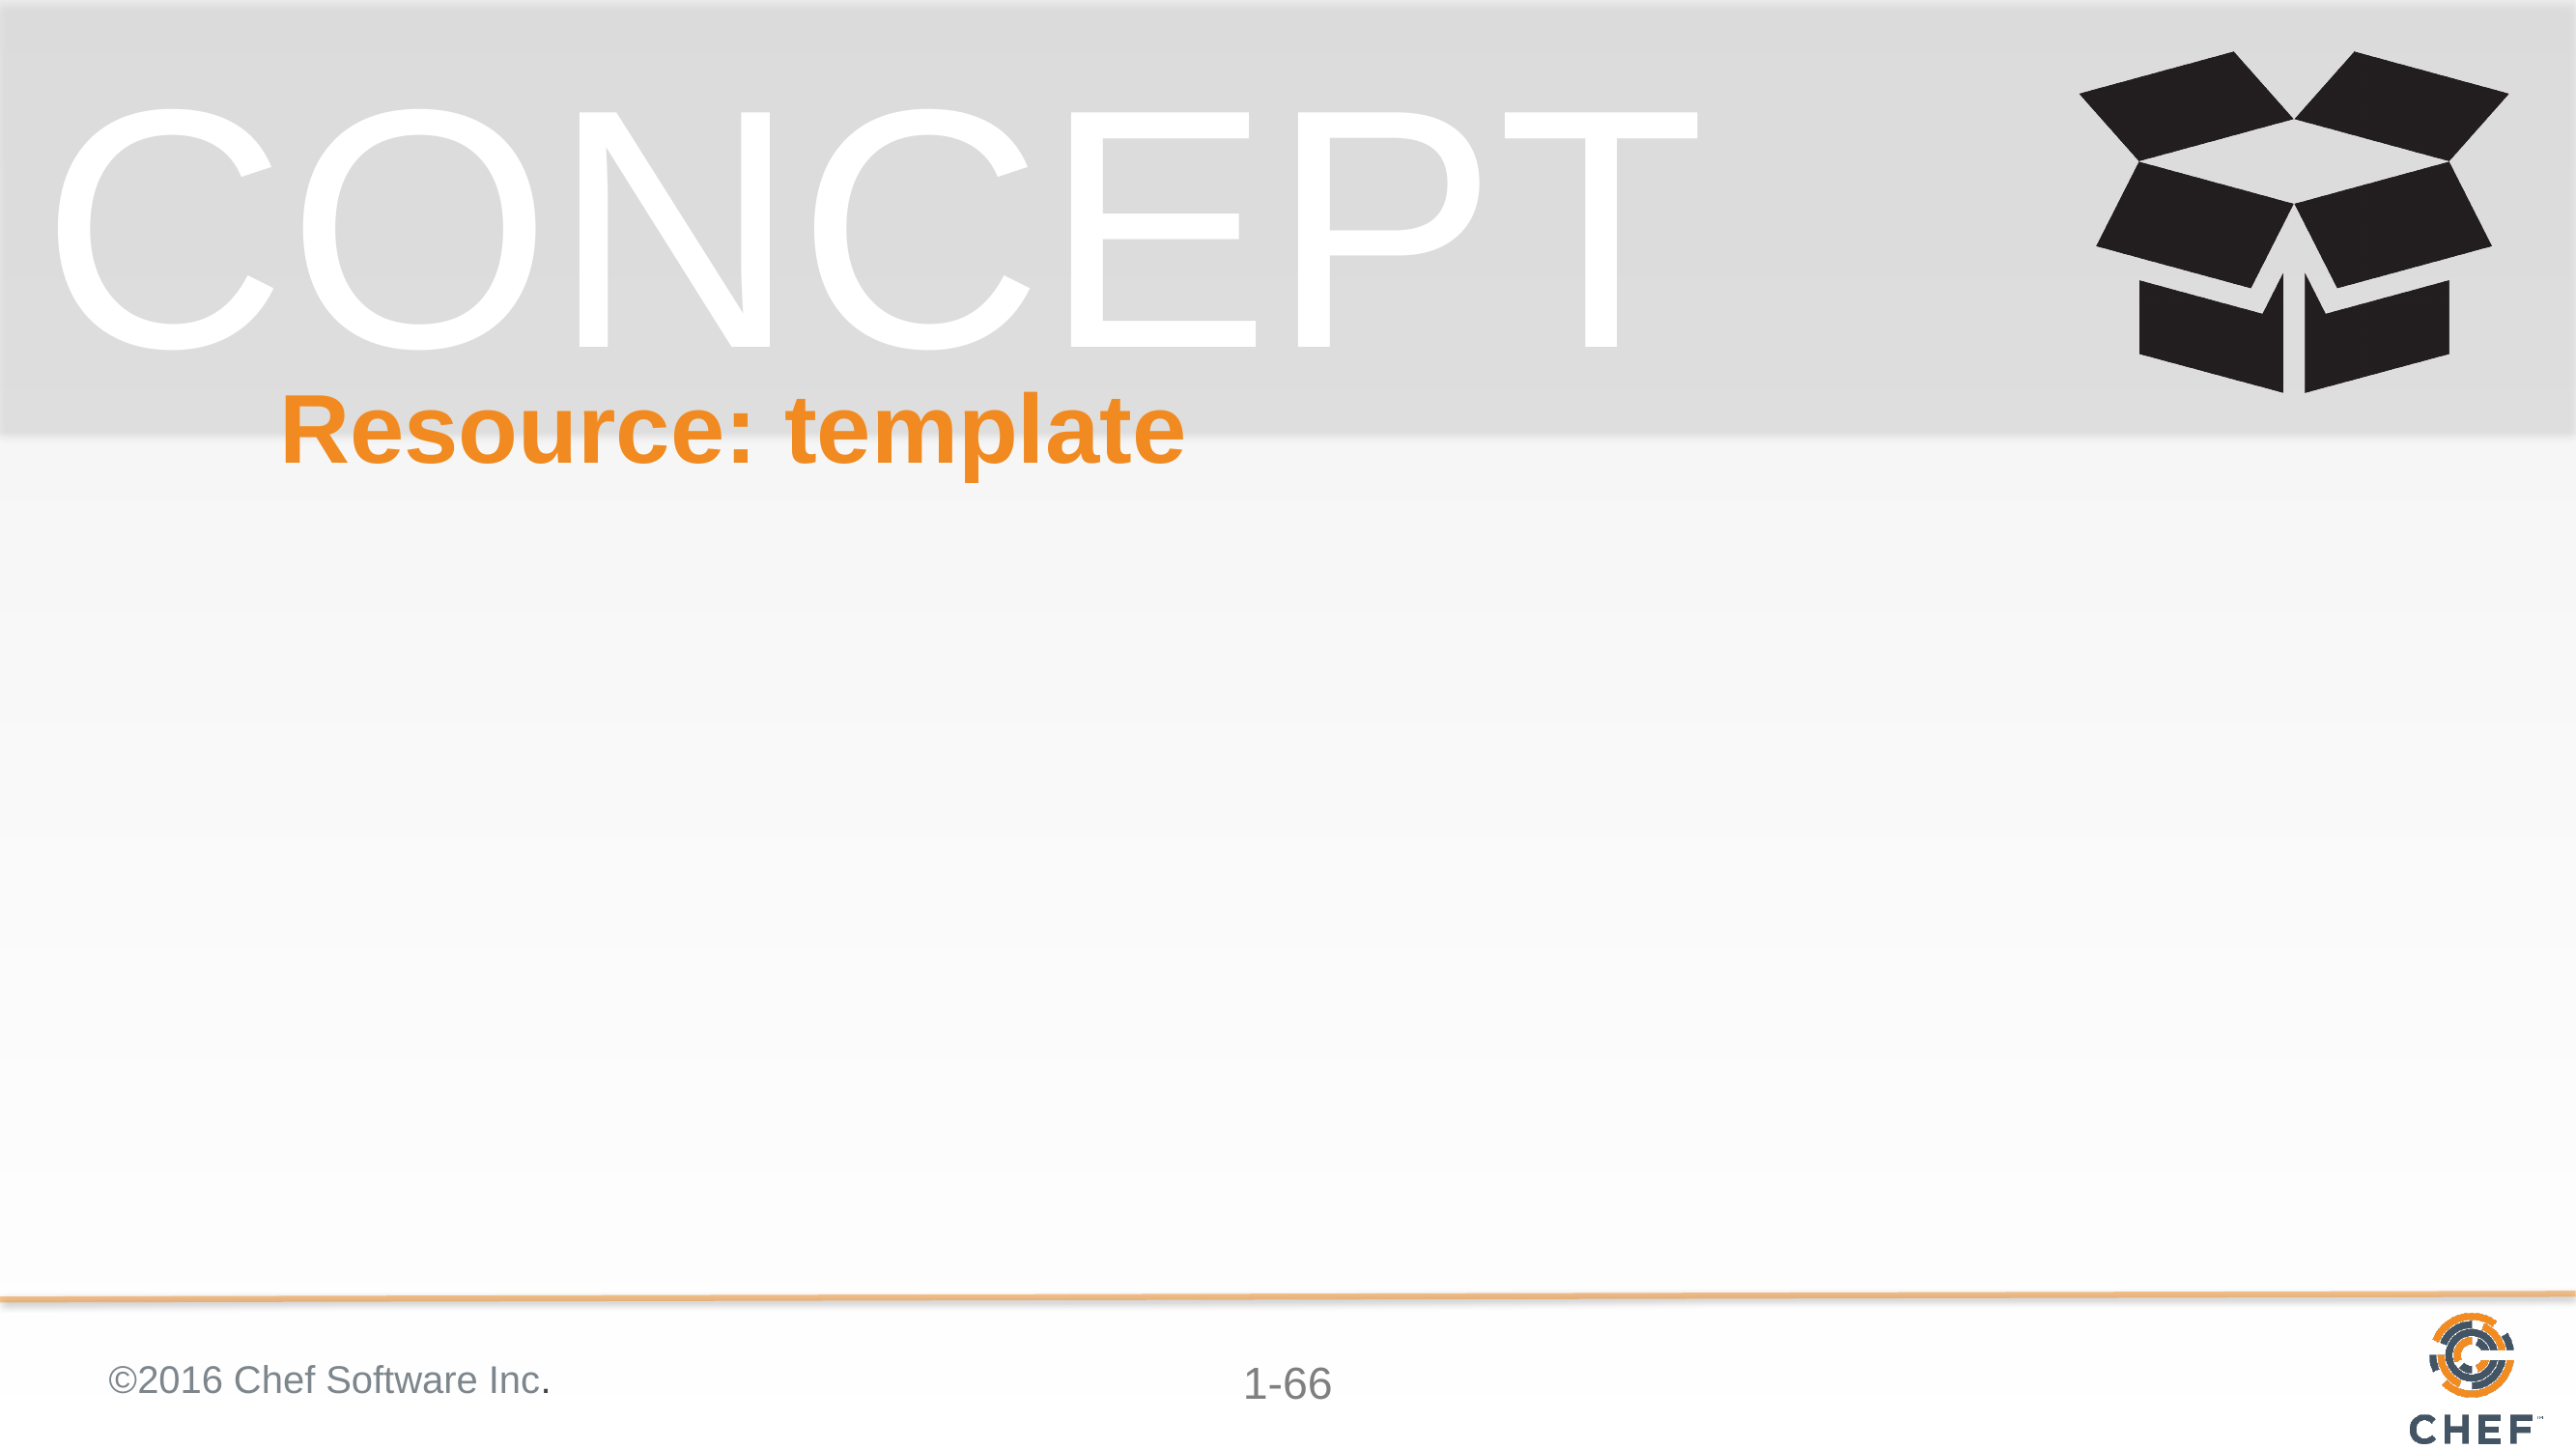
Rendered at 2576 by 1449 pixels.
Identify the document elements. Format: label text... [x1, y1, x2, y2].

picture [2399, 1297, 2551, 1449]
picture [2079, 51, 2509, 399]
title Resource: template [265, 363, 2217, 499]
